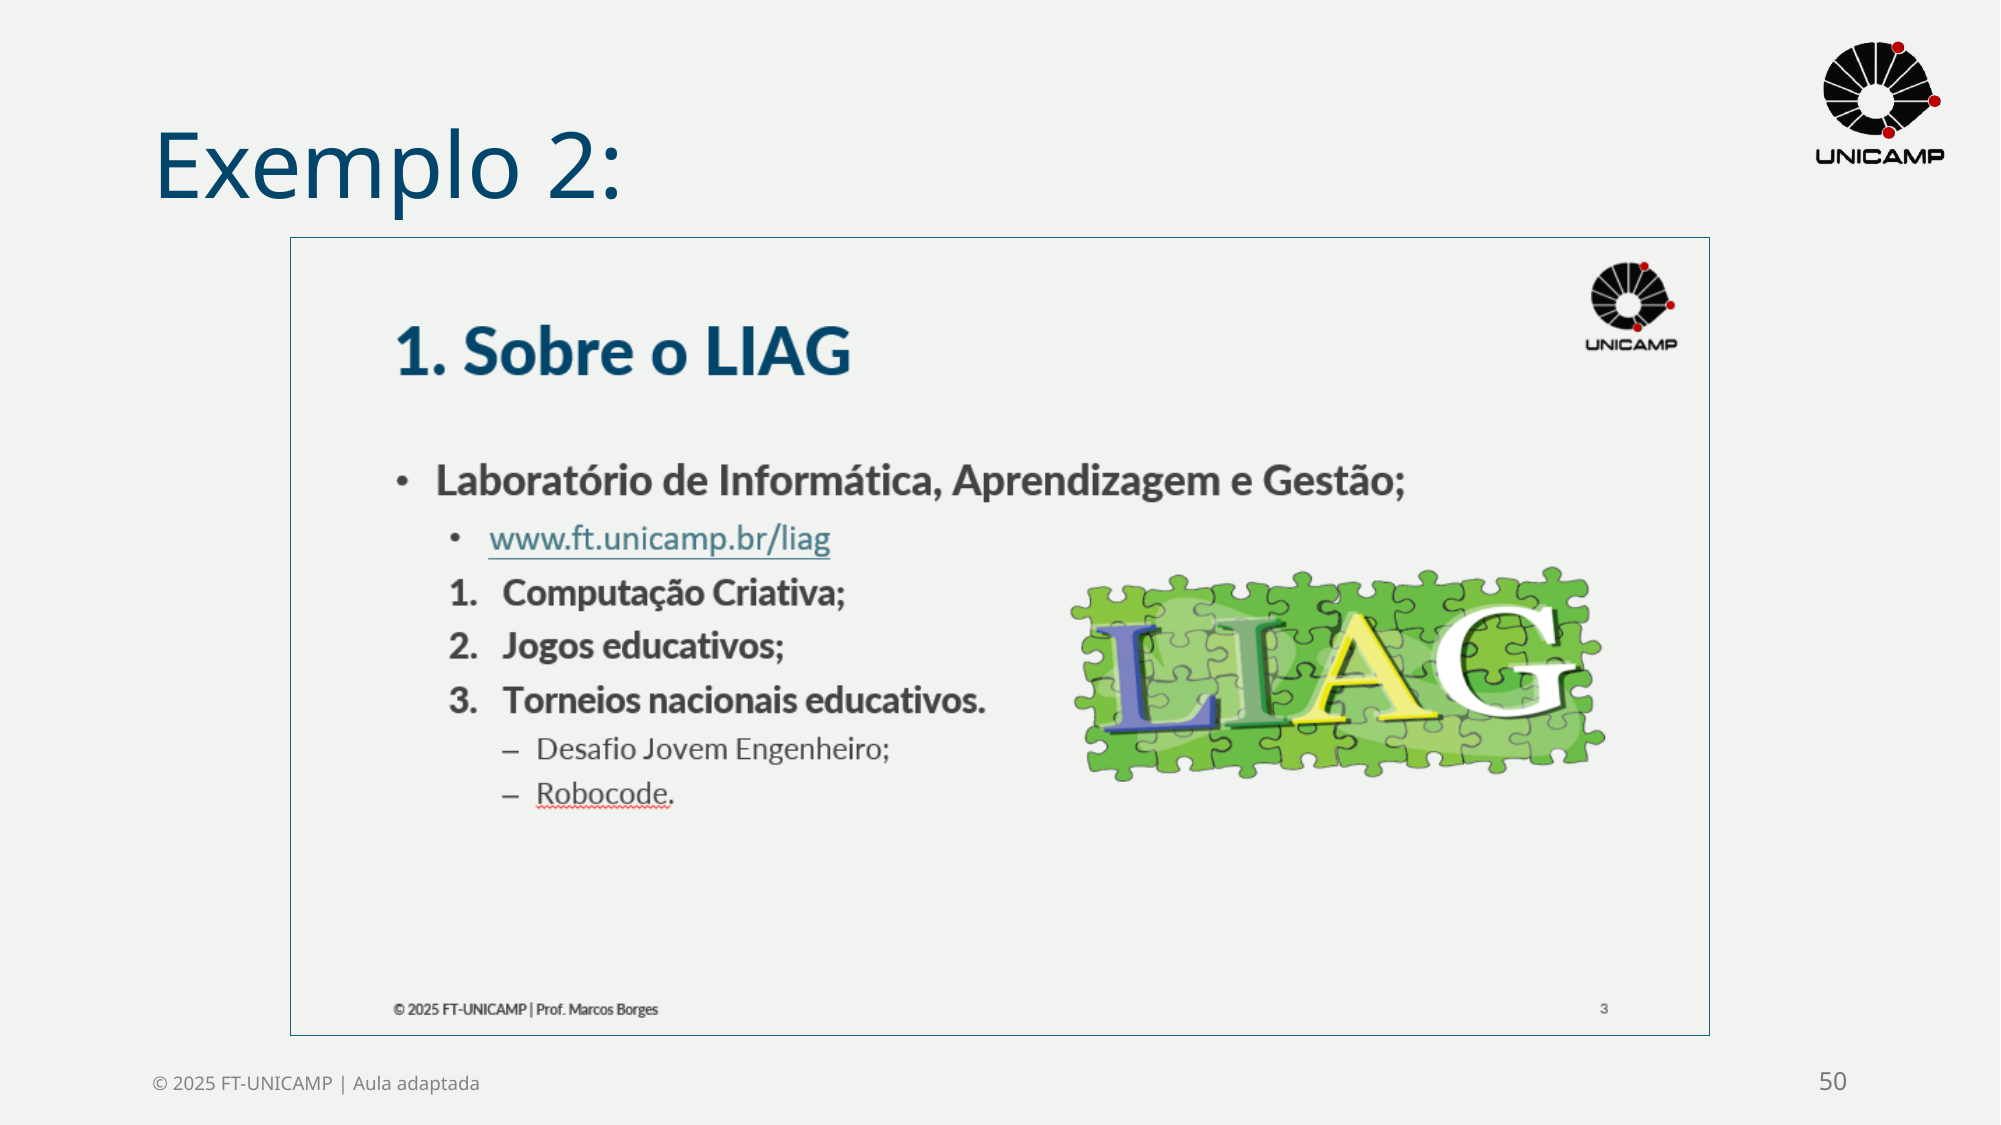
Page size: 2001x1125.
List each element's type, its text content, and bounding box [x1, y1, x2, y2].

slide_number 50 [1475, 1063, 1863, 1103]
slide_number © 2025 FT-UNICAMP | Aula adaptada [137, 1058, 588, 1108]
picture [1813, 35, 1947, 169]
picture [289, 237, 1711, 1037]
title Exemplo 2: [137, 59, 1766, 278]
